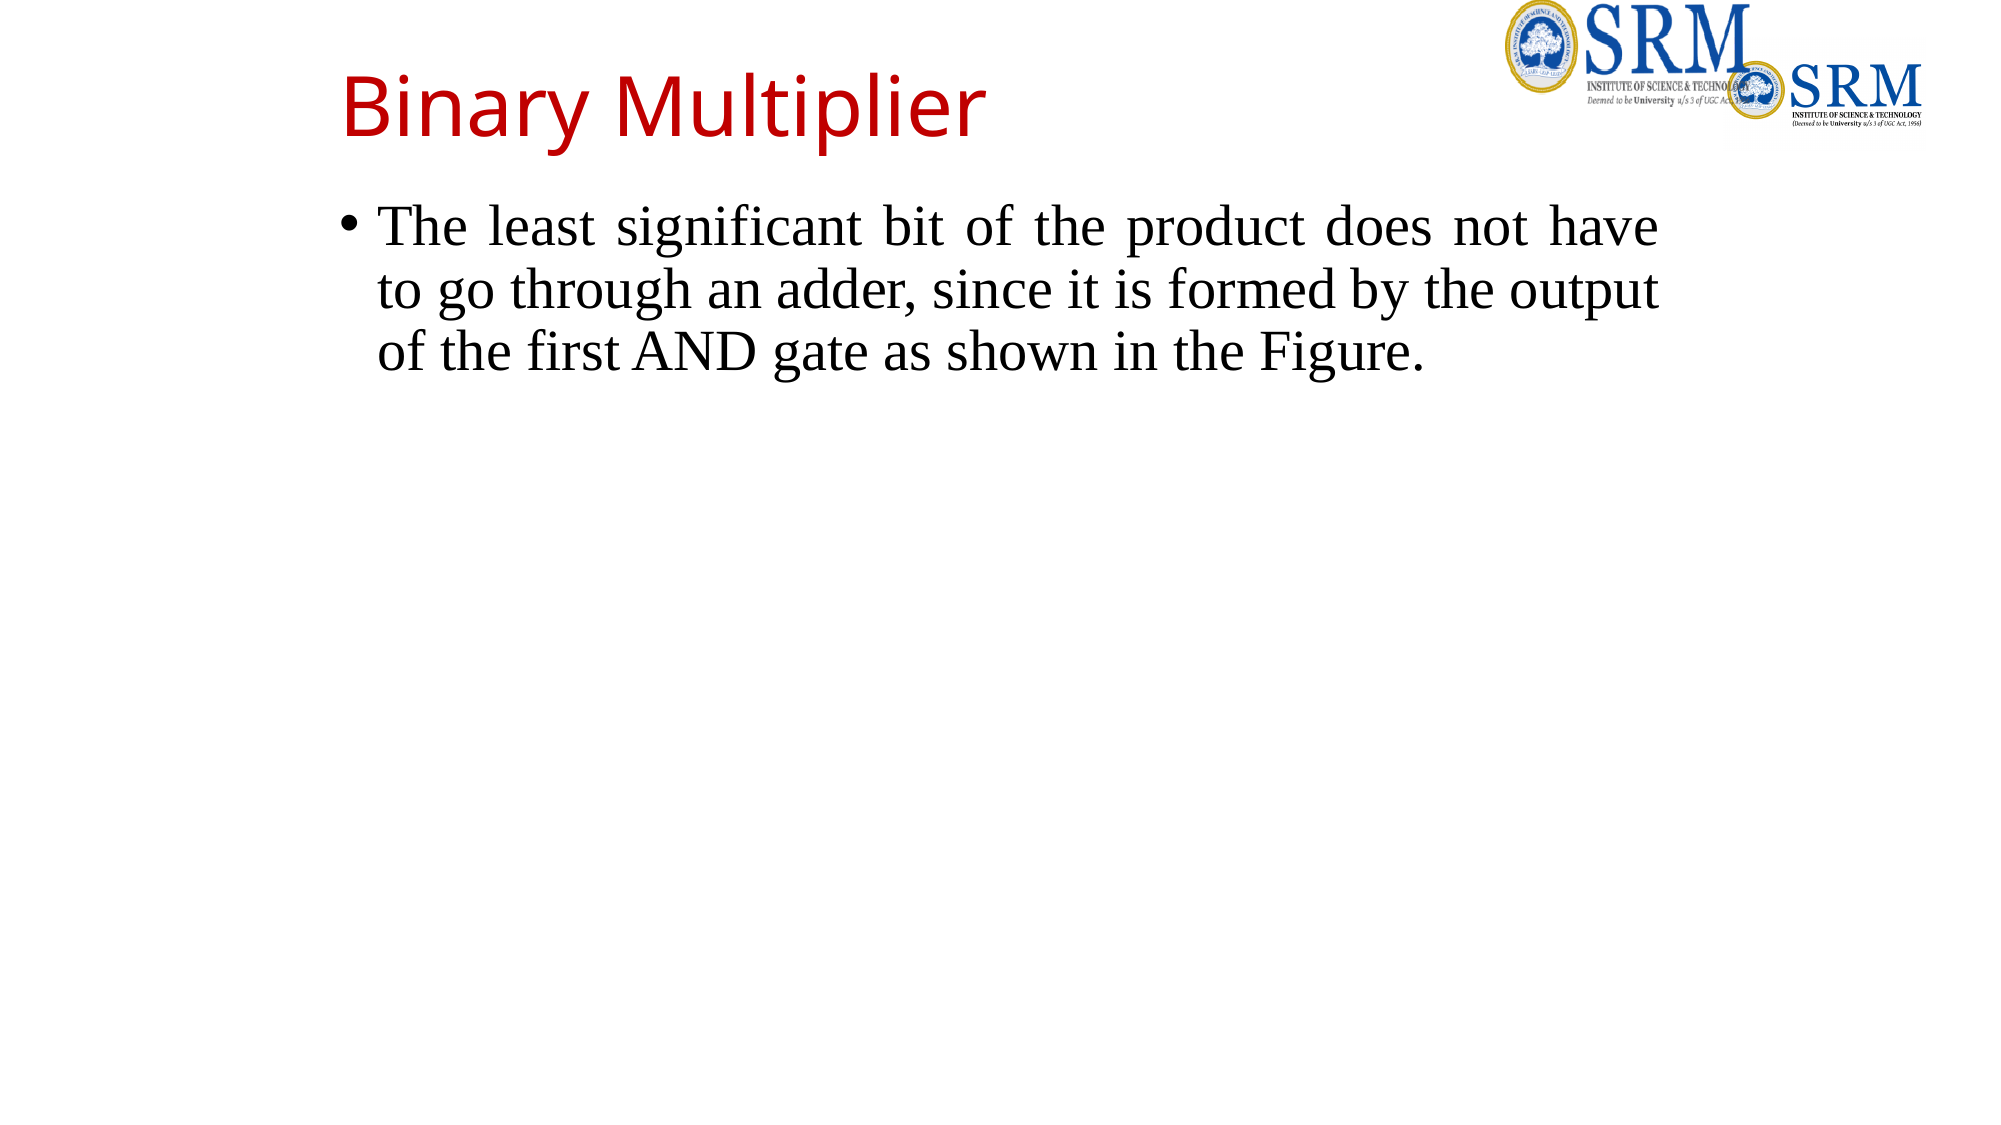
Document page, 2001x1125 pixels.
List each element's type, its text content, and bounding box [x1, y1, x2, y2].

picture [1505, 0, 1926, 151]
list The least significant bit of the product does not have to go through an adder, since it is formed by the output of the first AND gate as shown in the Figure. [324, 187, 1675, 1038]
title Binary Multiplier [324, 45, 1675, 175]
